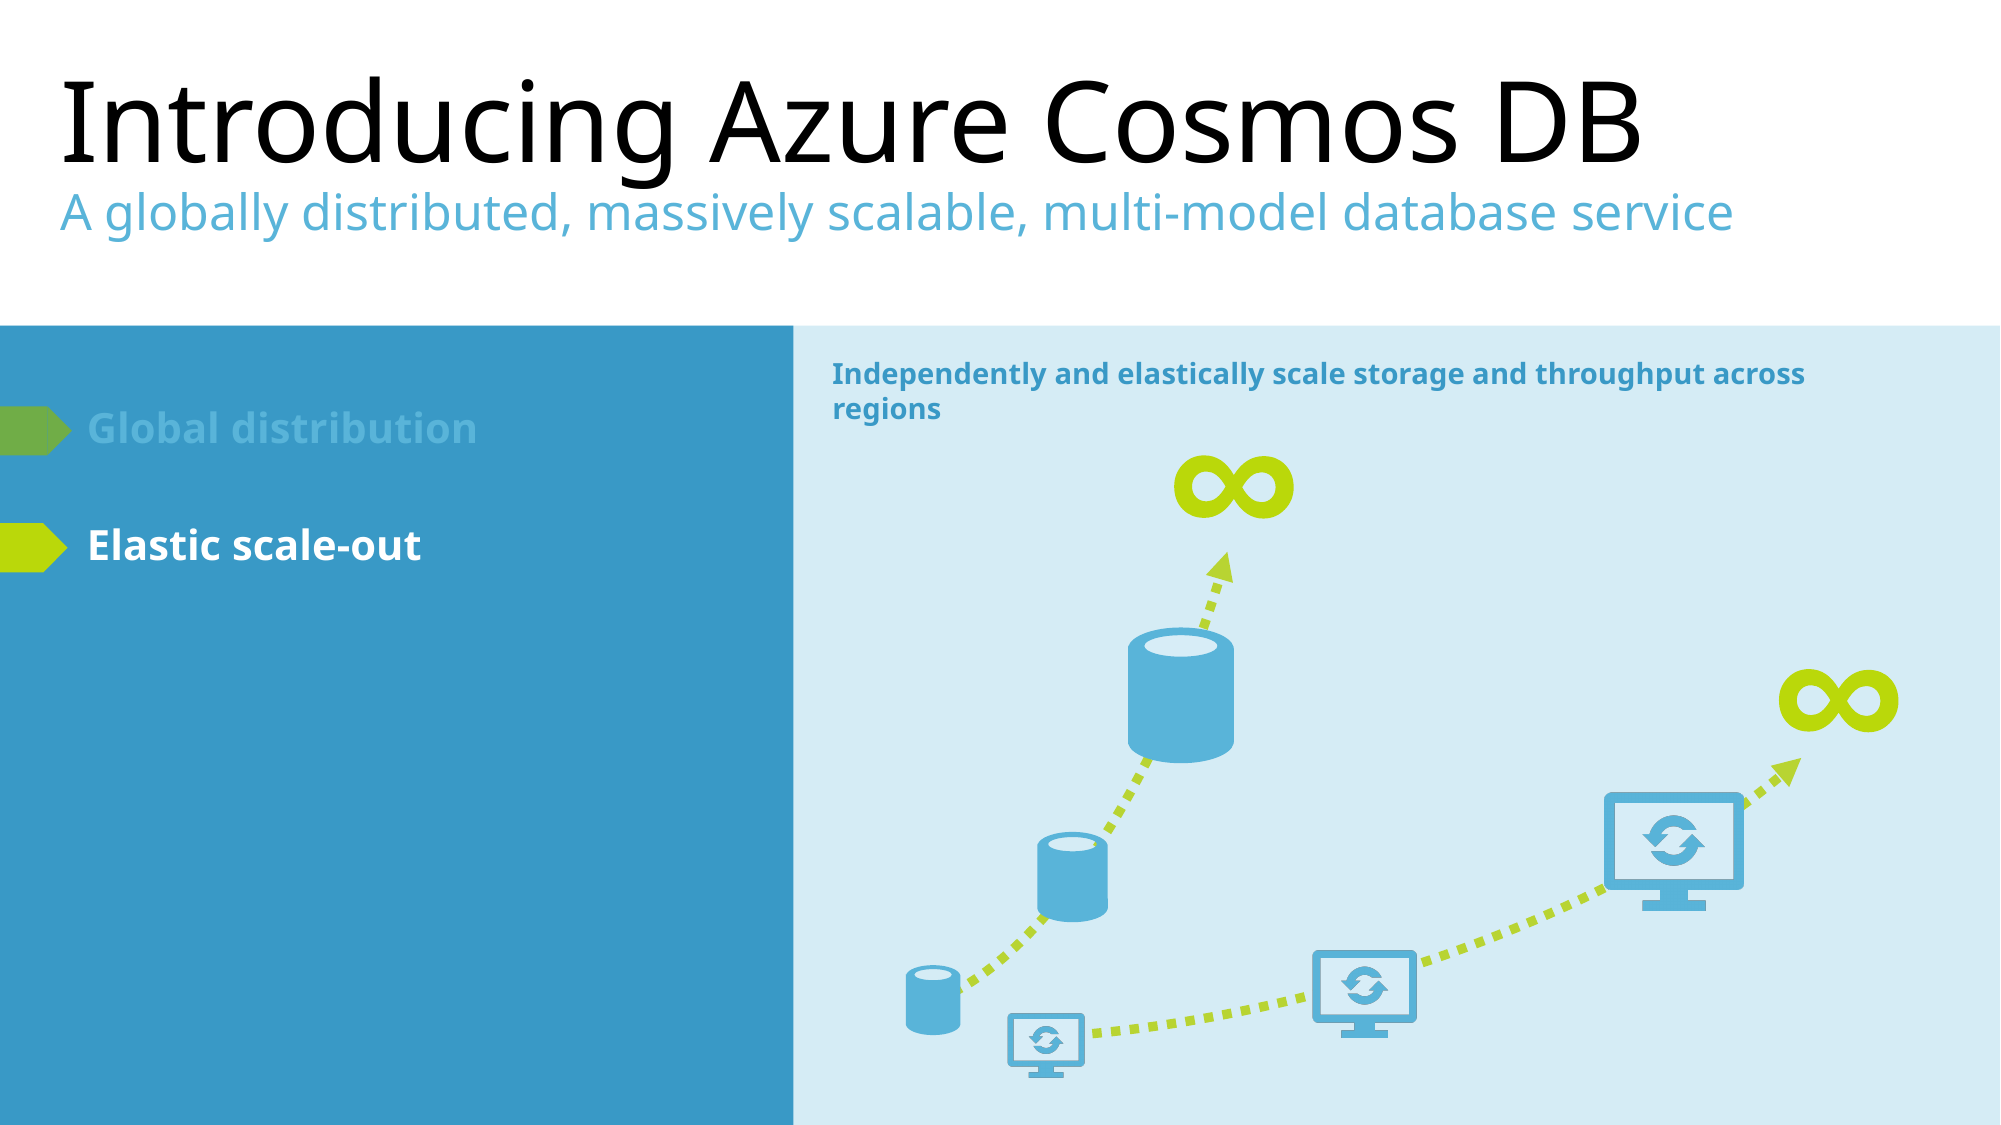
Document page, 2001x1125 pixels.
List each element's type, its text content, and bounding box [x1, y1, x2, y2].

text_box [1758, 757, 1802, 796]
text_box Elastic scale-out [71, 517, 461, 578]
text_box [1127, 626, 1235, 764]
text_box Independently and elastically scale storage and throughput across regions [817, 347, 1865, 433]
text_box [0, 406, 72, 456]
text_box [905, 964, 961, 1036]
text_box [0, 523, 68, 573]
text_box [1146, 636, 1216, 656]
text_box [1334, 836, 1590, 962]
text_box [1777, 668, 1900, 734]
text_box [1173, 454, 1295, 520]
text_box [1176, 551, 1230, 629]
text_box [945, 698, 1149, 990]
text_box [936, 971, 950, 979]
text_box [1000, 1000, 1092, 1091]
title Introducing Azure Cosmos DB A globally distributed, massively scalable, multi-model database service [45, 58, 1955, 209]
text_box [1590, 767, 1758, 935]
text_box [0, 325, 794, 1125]
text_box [1302, 932, 1427, 1056]
text_box [1036, 831, 1109, 923]
text_box [1092, 944, 1302, 1035]
list Global distribution [71, 400, 510, 1054]
